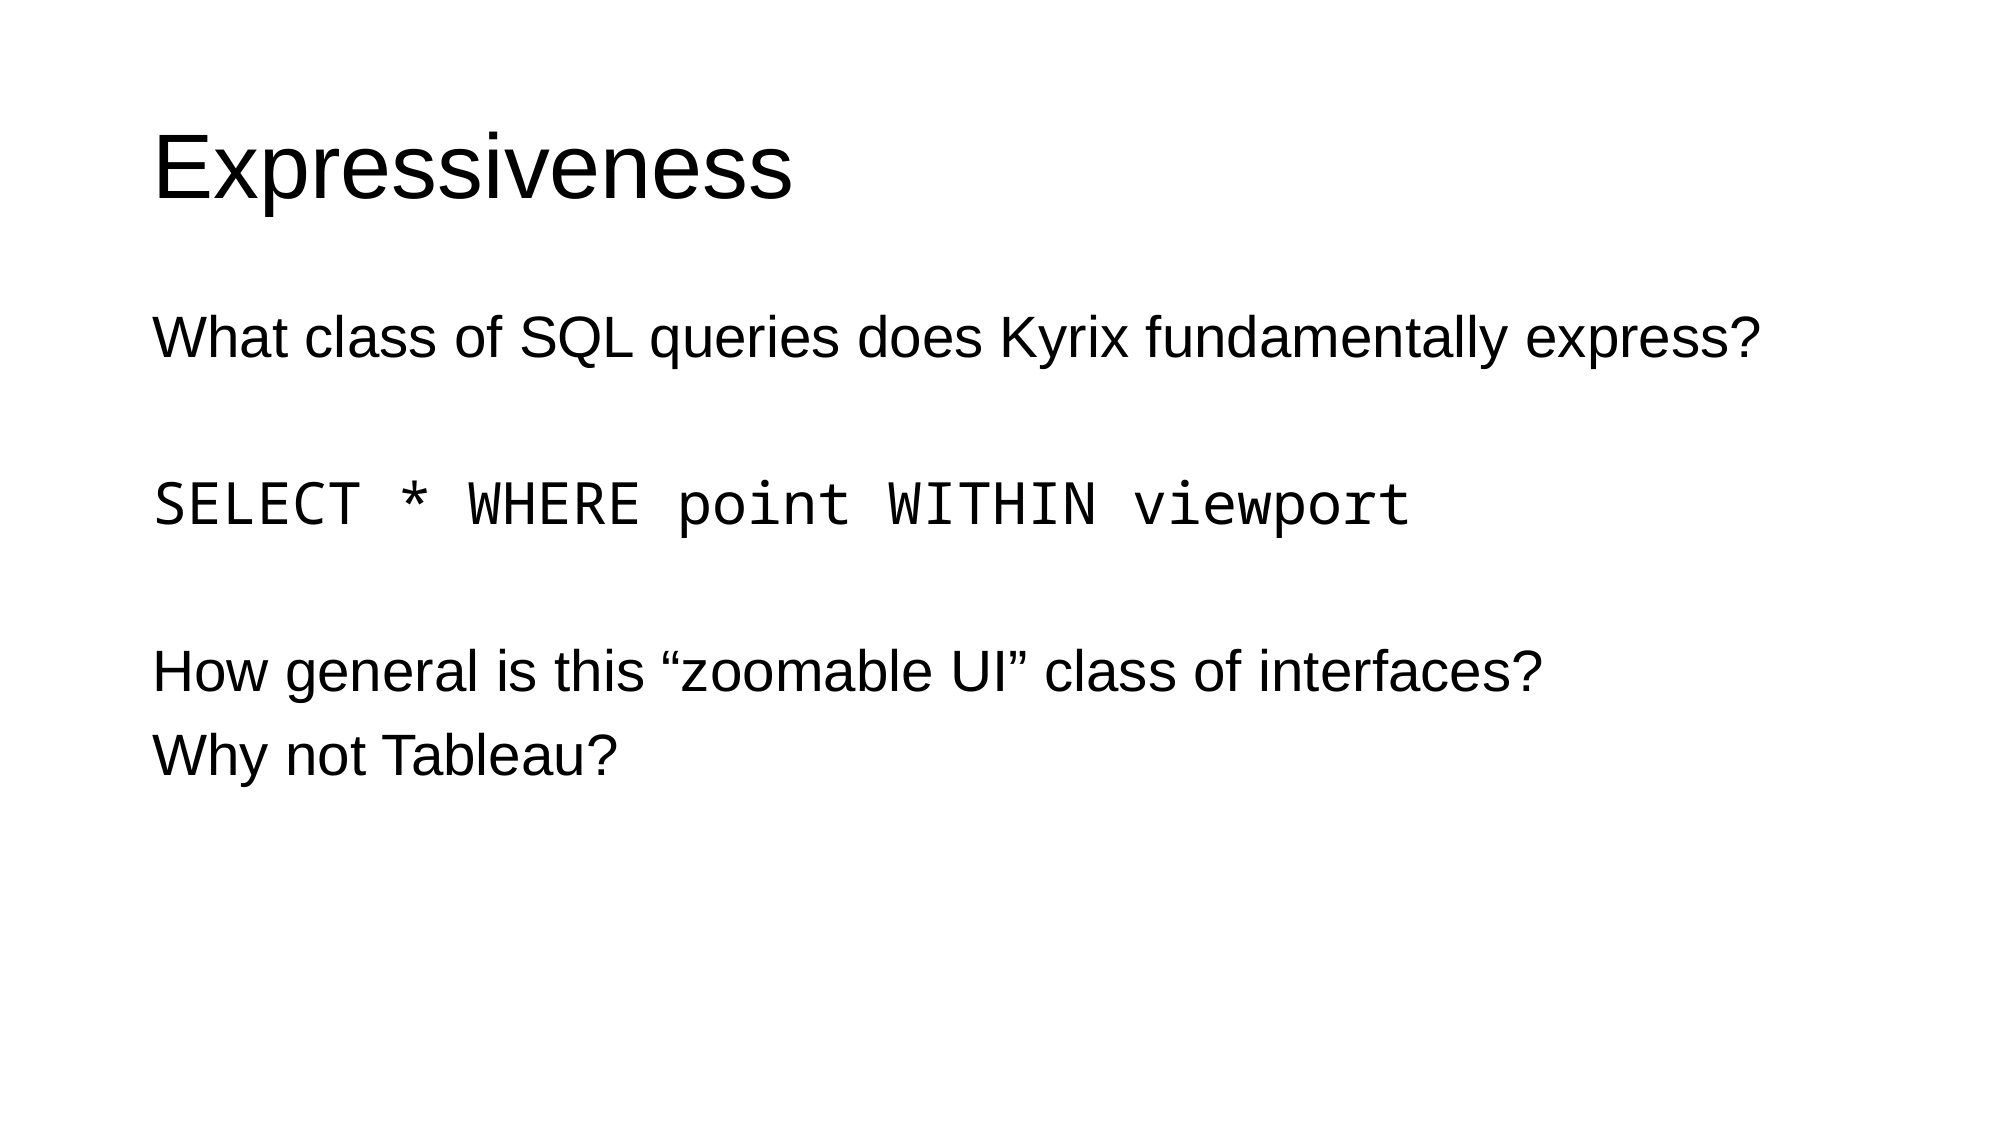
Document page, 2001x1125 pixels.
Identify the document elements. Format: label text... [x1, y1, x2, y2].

list What class of SQL queries does Kyrix fundamentally express? SELECT * WHERE point WITHIN viewport How general is this “zoomable UI” class of interfaces? Why not Tableau? [137, 299, 1863, 1014]
title Expressiveness [137, 59, 1863, 278]
